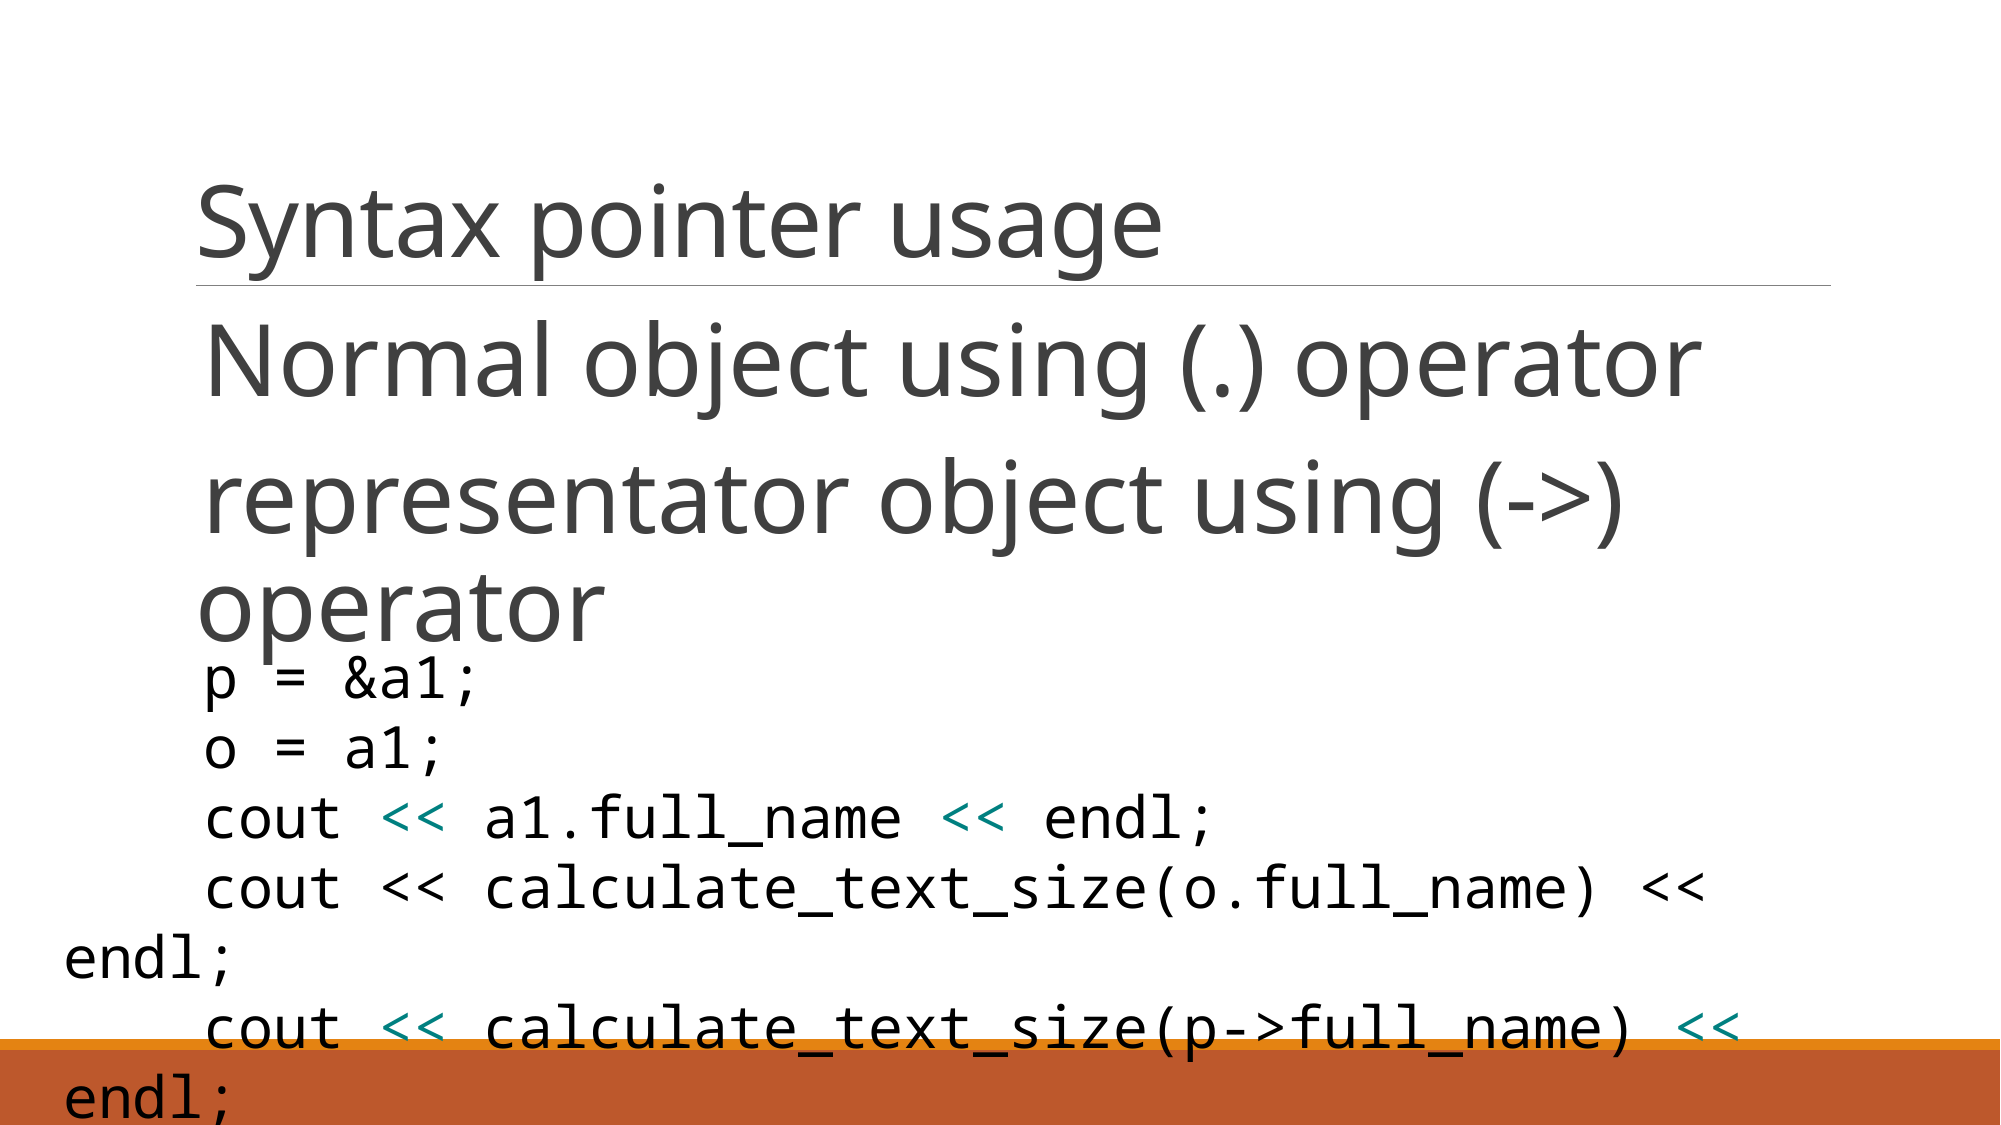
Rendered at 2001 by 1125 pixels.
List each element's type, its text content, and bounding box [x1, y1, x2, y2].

list Normal object using (.) operator representator object using (->) operator [180, 302, 1830, 632]
title Syntax pointer usage [180, 47, 1830, 285]
text_box p = &a1; o = a1; cout << a1.full_name << endl; cout << calculate_text_size(o.full_name) << endl; cout << calculate_text_size(p->full_name) << endl; [48, 632, 1893, 1125]
